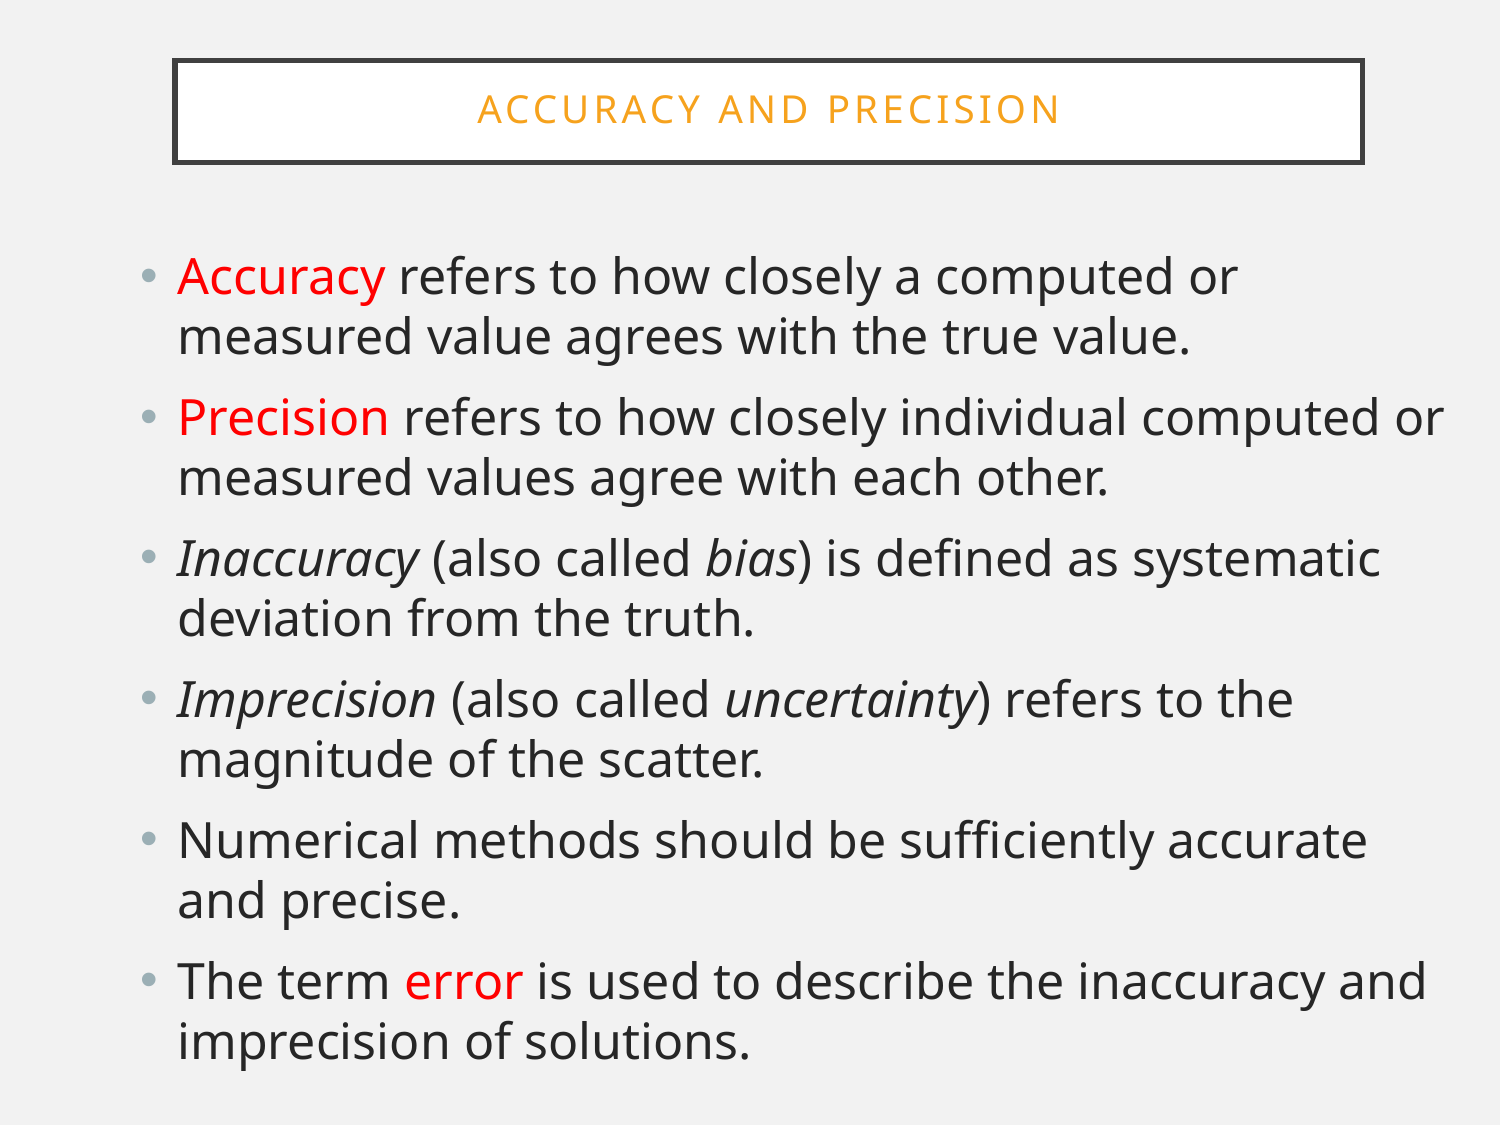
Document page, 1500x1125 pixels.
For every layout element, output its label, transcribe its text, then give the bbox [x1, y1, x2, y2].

title Accuracy and precision [172, 58, 1365, 165]
list Accuracy refers to how closely a computed or measured value agrees with the true value. Precision refers to how closely individual computed or measured values agree with each other. Inaccuracy (also called bias) is defined as systematic deviation from the truth. Imprecision (also called uncertainty) refers to the magnitude of the scatter. Numerical methods should be sufficiently accurate and precise. The term error is used to describe the inaccuracy and imprecision of solutions. [125, 237, 1463, 1100]
